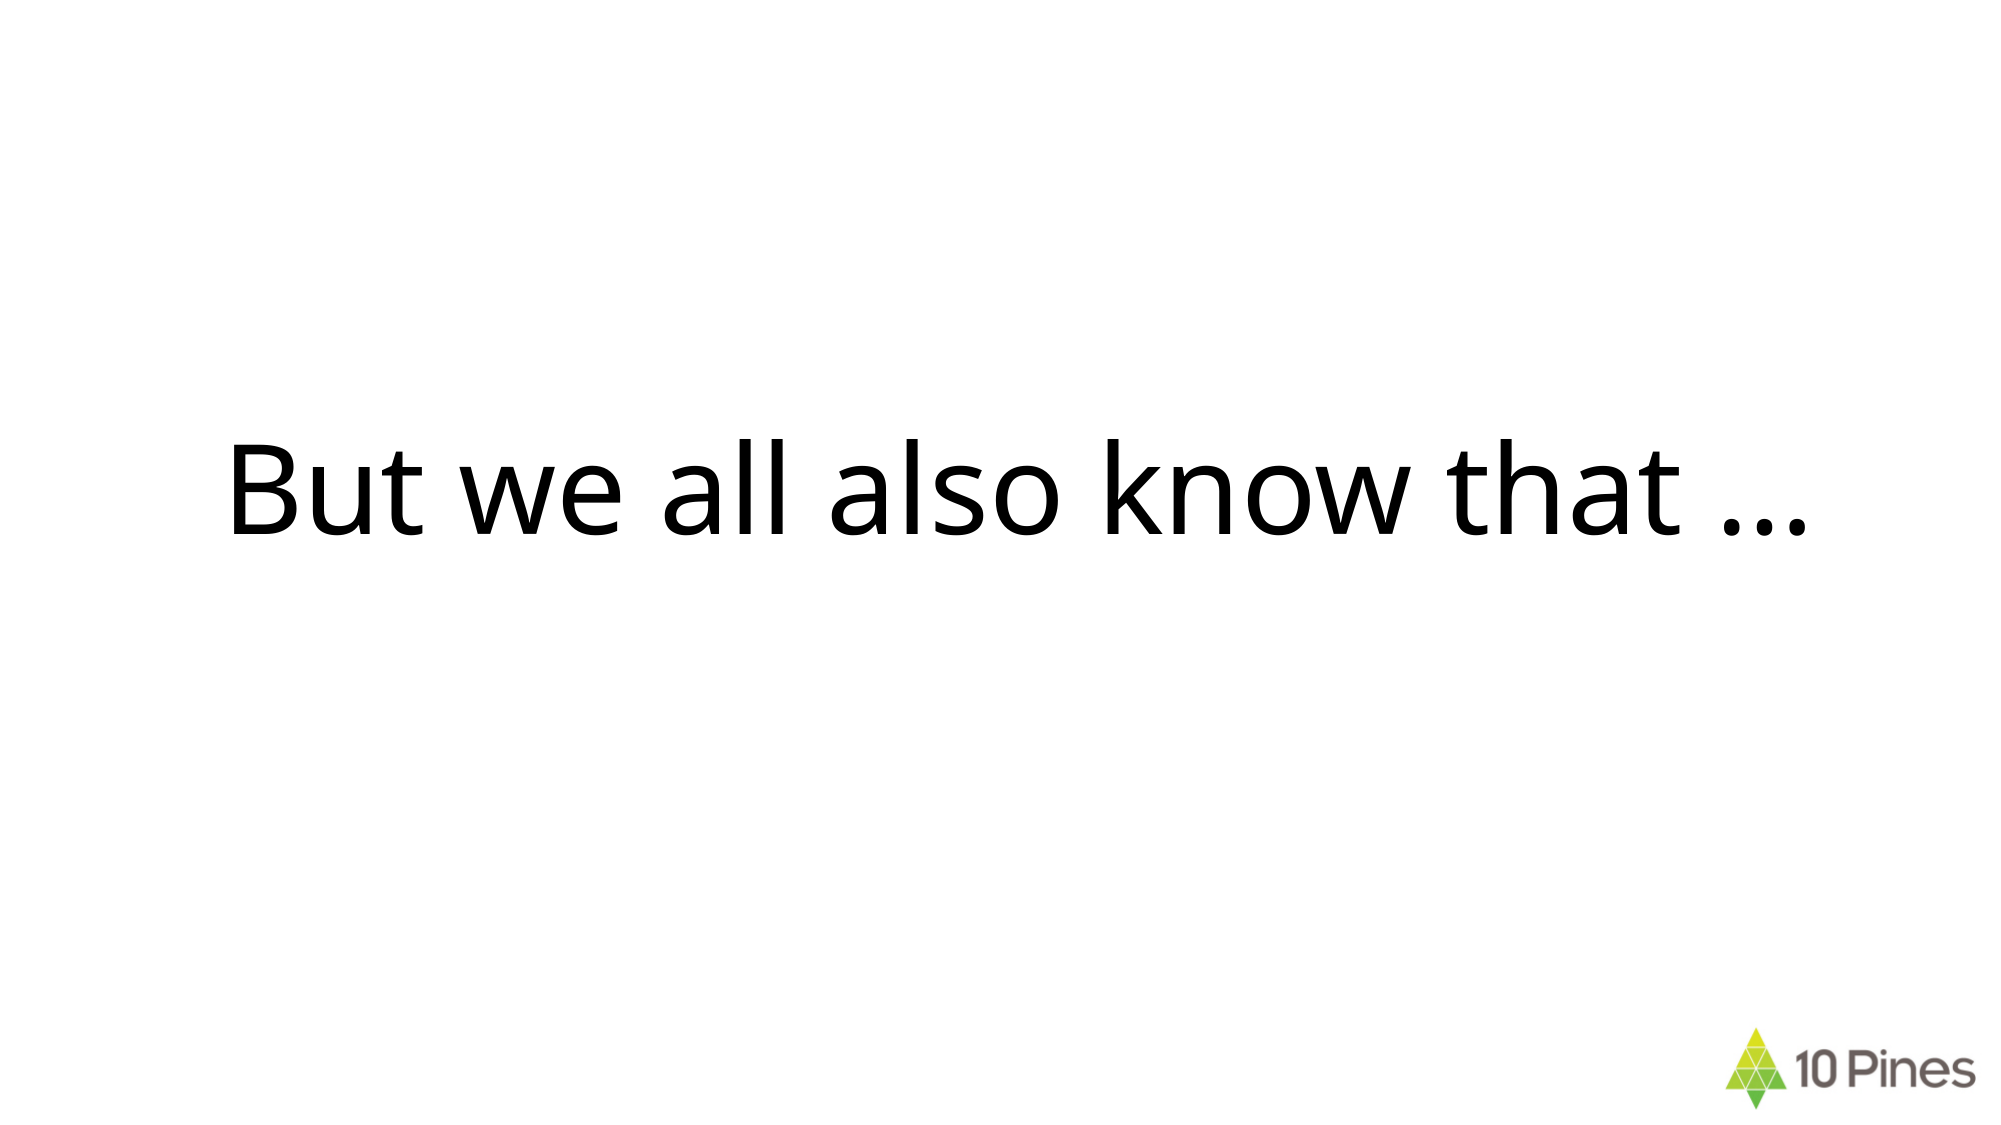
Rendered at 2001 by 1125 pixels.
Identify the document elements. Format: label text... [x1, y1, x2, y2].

title But we all also know that … [110, 384, 1928, 603]
picture [1709, 1013, 1992, 1124]
